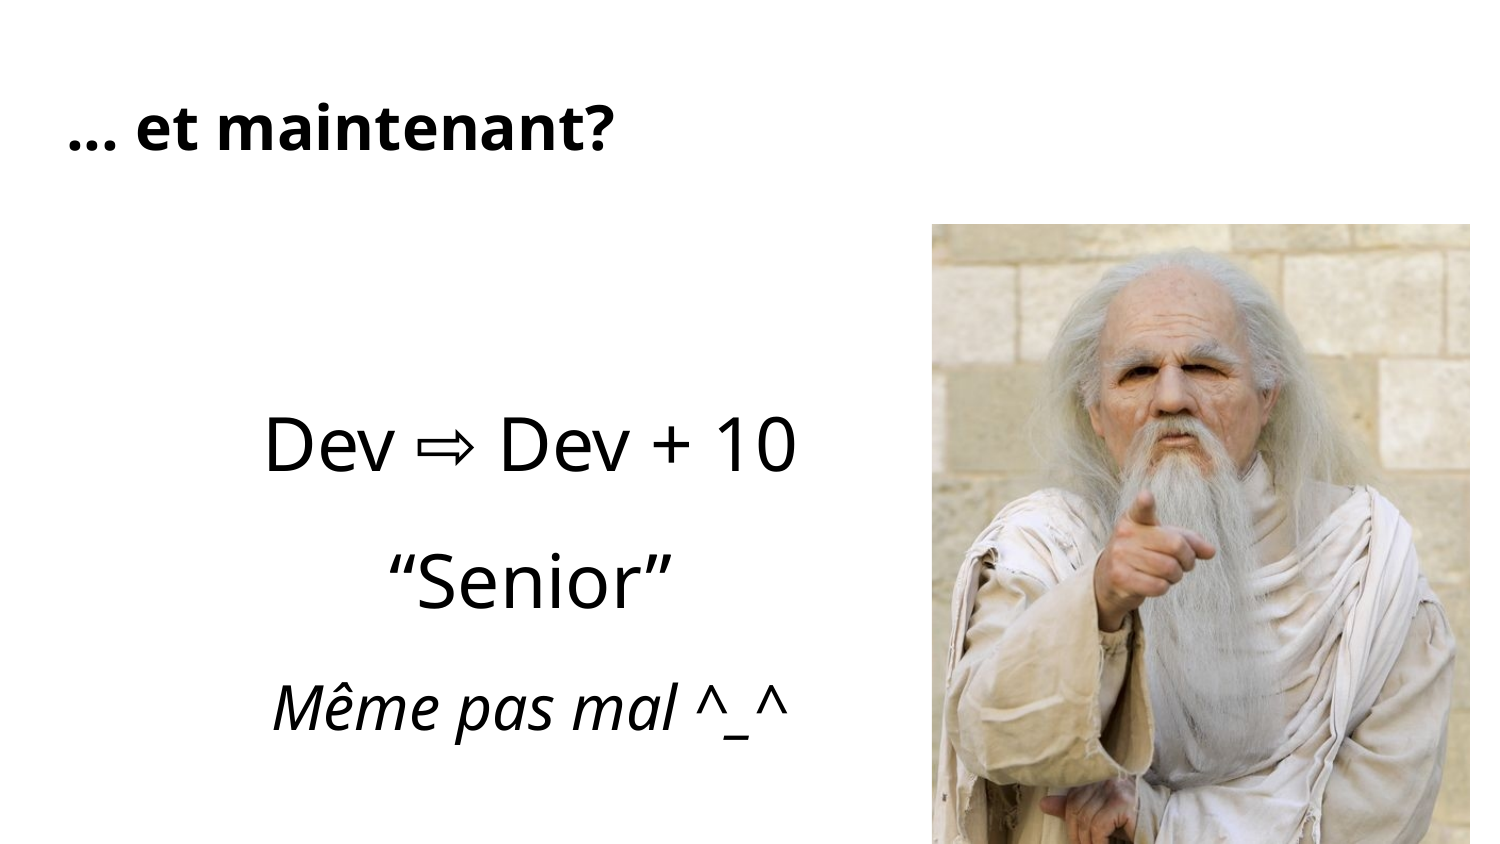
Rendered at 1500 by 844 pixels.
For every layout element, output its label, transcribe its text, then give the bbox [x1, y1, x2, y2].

list Dev ⇨ Dev + 10 “Senior” Même pas mal ^_^ [51, 368, 926, 750]
title ... et maintenant? [51, 72, 1449, 176]
picture [931, 224, 1471, 844]
